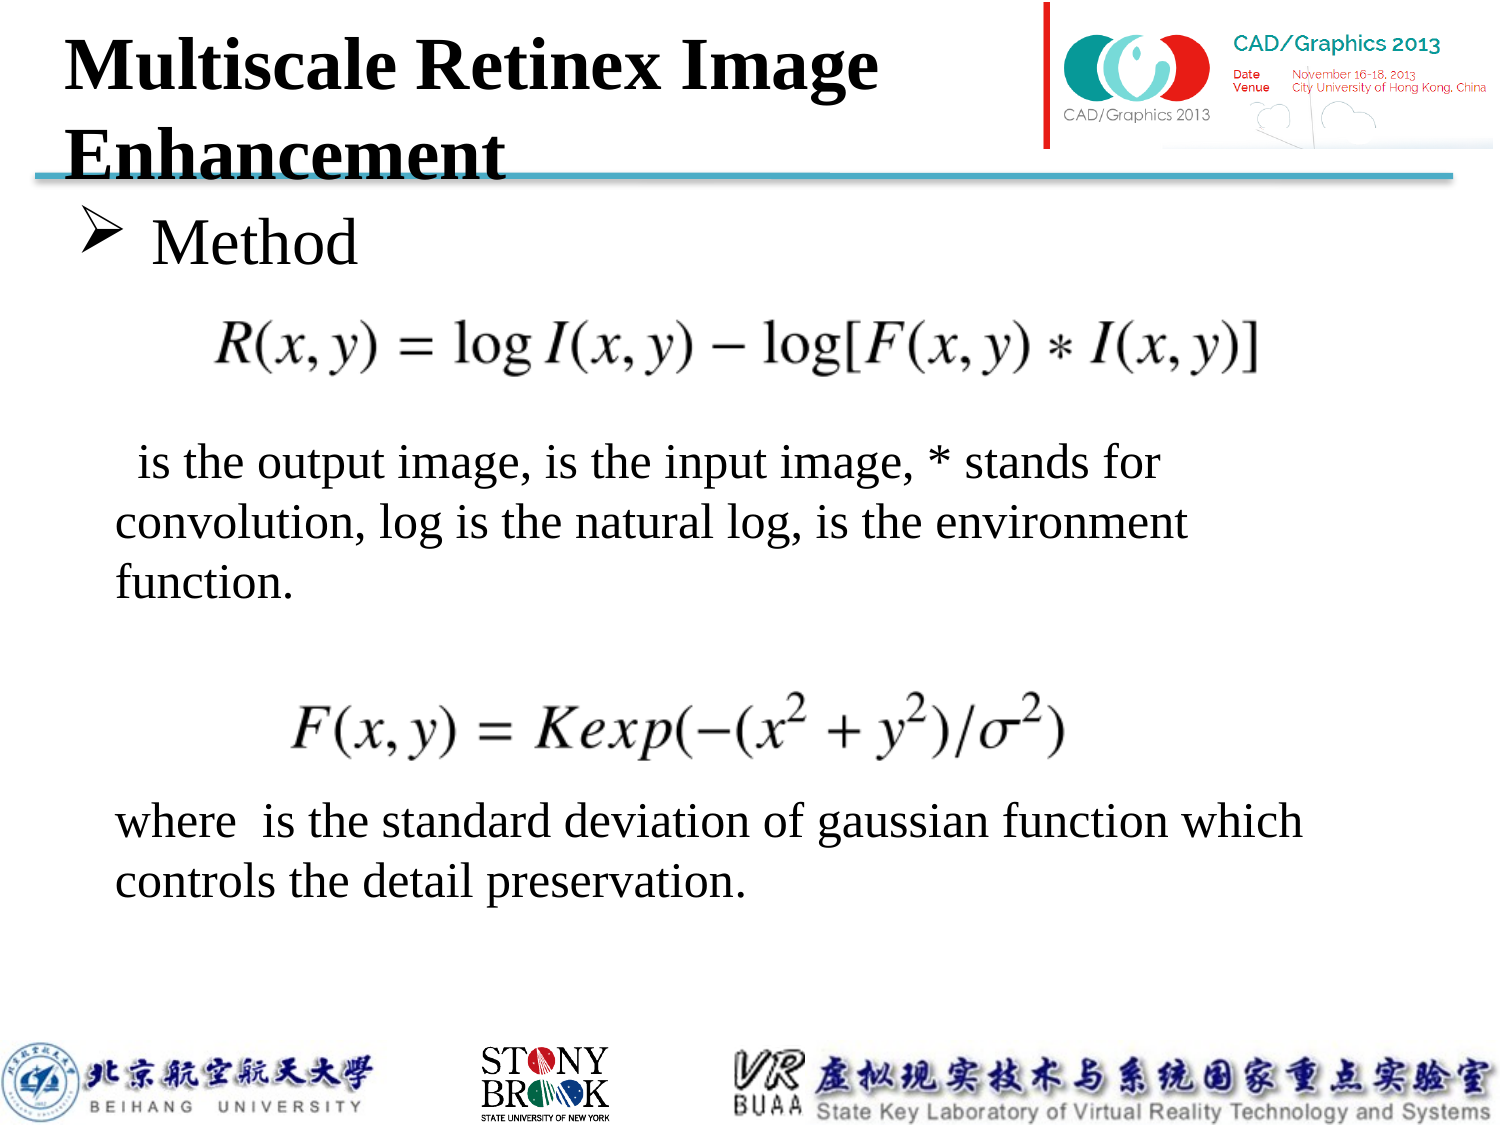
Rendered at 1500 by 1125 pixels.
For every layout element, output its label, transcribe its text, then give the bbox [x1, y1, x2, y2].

picture [726, 1039, 1500, 1125]
text_box Method [68, 185, 1455, 635]
picture [1032, 0, 1500, 150]
picture [0, 1040, 387, 1125]
picture [195, 290, 1305, 407]
picture [480, 1046, 610, 1125]
picture [222, 682, 1158, 791]
text_box Multiscale Retinex Image Enhancement [57, 6, 1291, 174]
